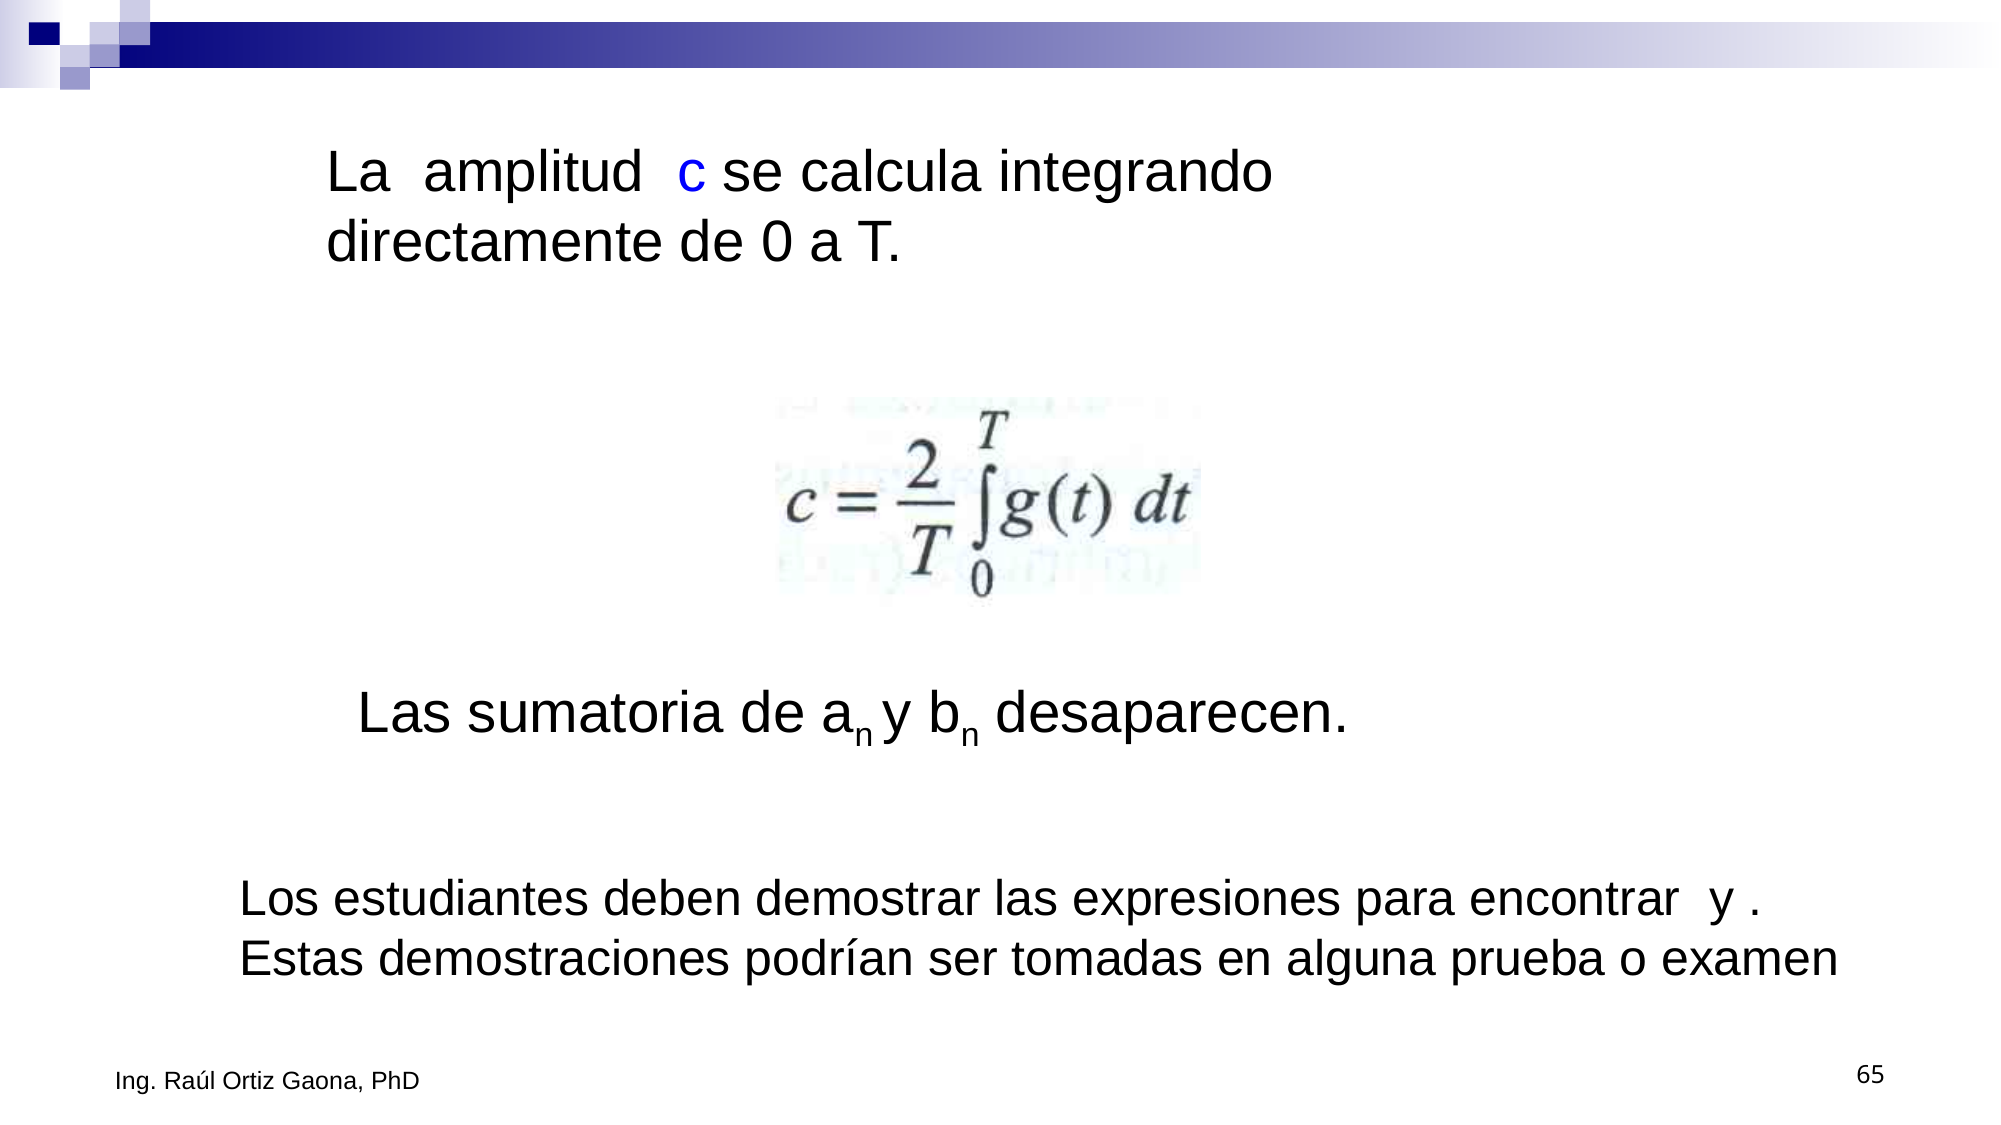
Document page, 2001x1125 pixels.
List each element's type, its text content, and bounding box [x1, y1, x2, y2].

slide_number Ing. Raúl Ortiz Gaona, PhD [99, 1024, 567, 1103]
picture [775, 396, 1201, 607]
slide_number 65 [1433, 1025, 1900, 1100]
text_box La amplitud c se calcula integrando directamente de 0 a T. [311, 125, 1662, 281]
text_box Las sumatoria de an y bn desaparecen. [342, 666, 1366, 761]
